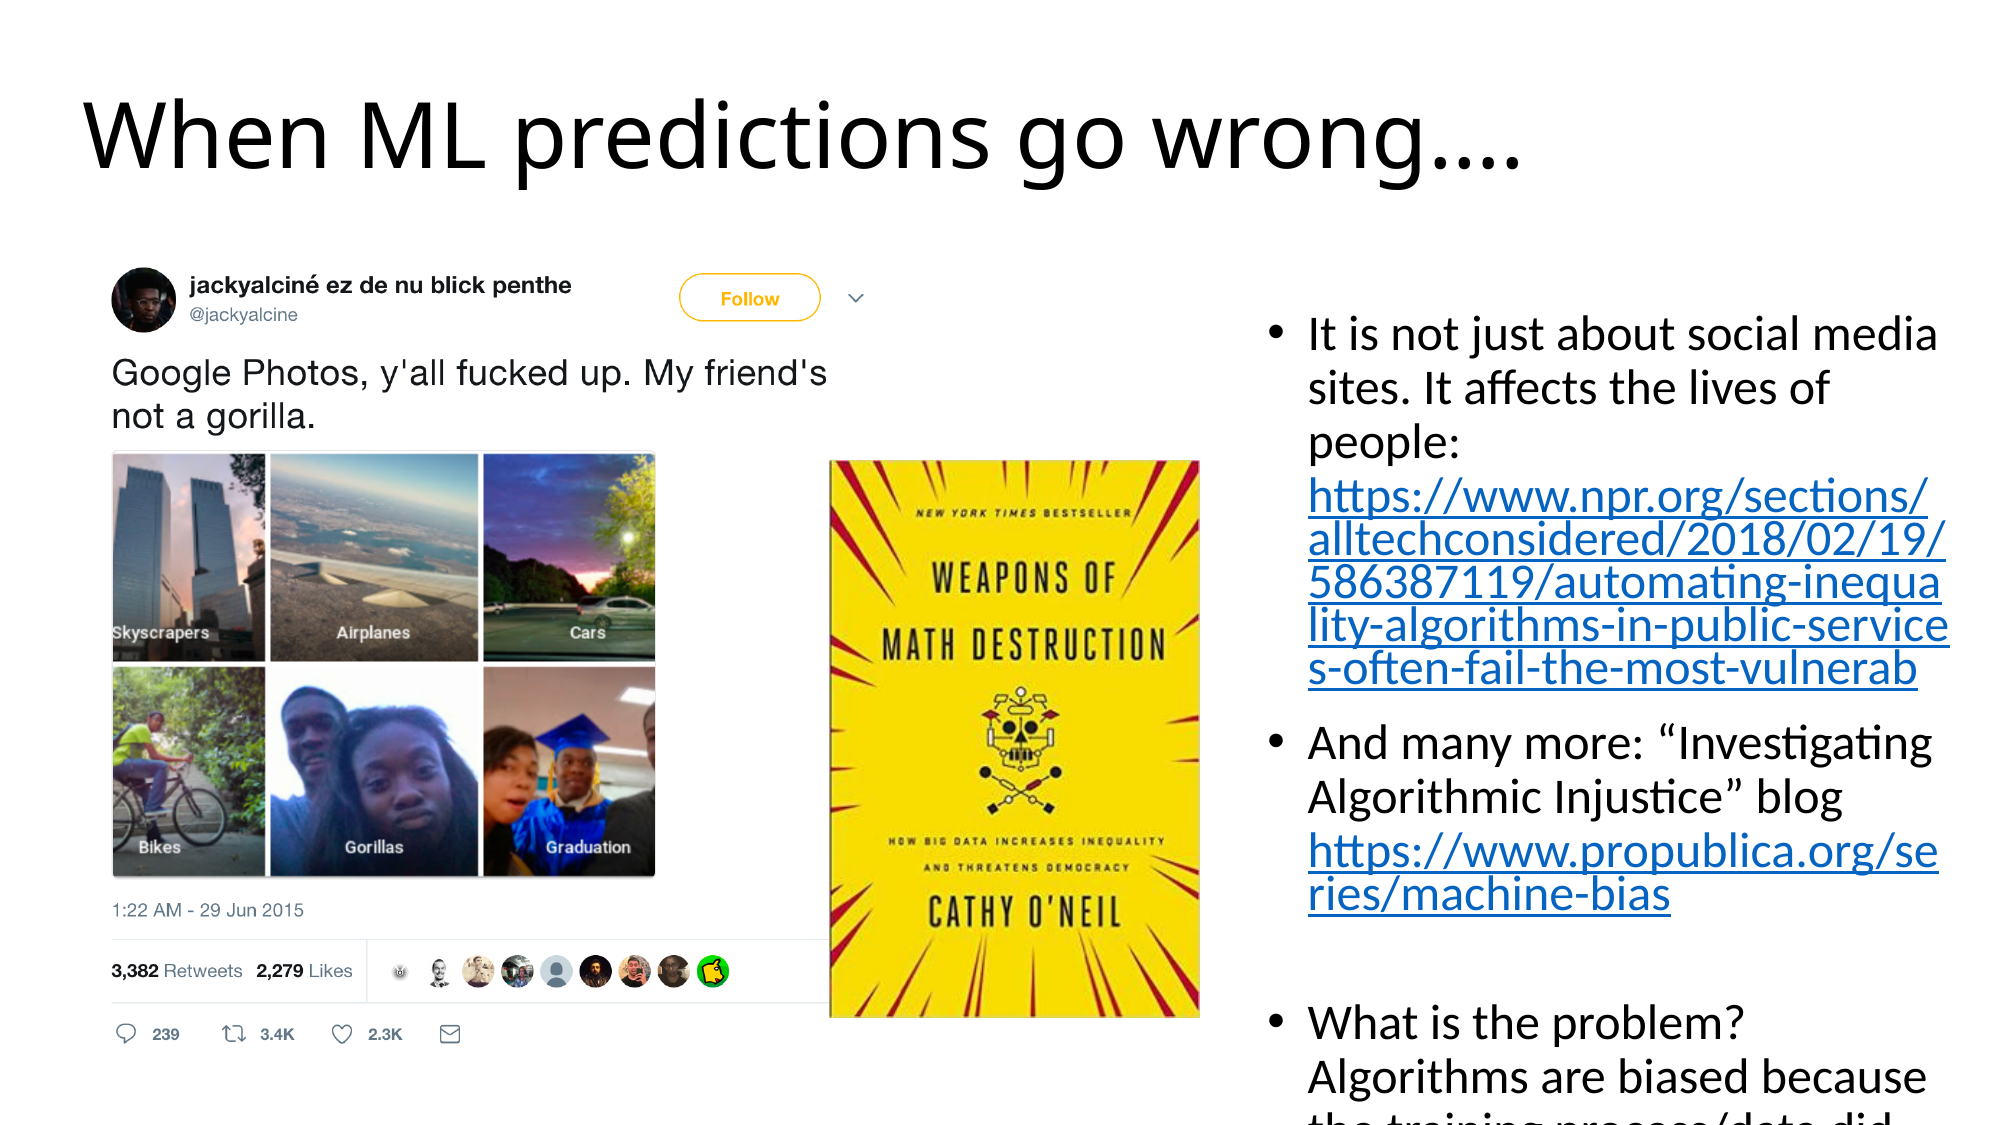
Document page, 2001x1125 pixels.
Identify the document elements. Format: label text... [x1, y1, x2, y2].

title When ML predictions go wrong…. [67, 30, 1793, 248]
picture [82, 243, 1200, 1070]
list It is not just about social media sites. It affects the lives of people: https://www.npr.org/sections/alltechconsidered/2018/02/19/586387119/automating-inequality-algorithms-in-public-services-often-fail-the-most-vulnerab And many more: “Investigating Algorithmic Injustice” blog https://www.propublica.org/series/machine-bias What is the problem? Algorithms are biased because the training process/data did not reflect the full complexity of the real world. [1252, 299, 1966, 1109]
